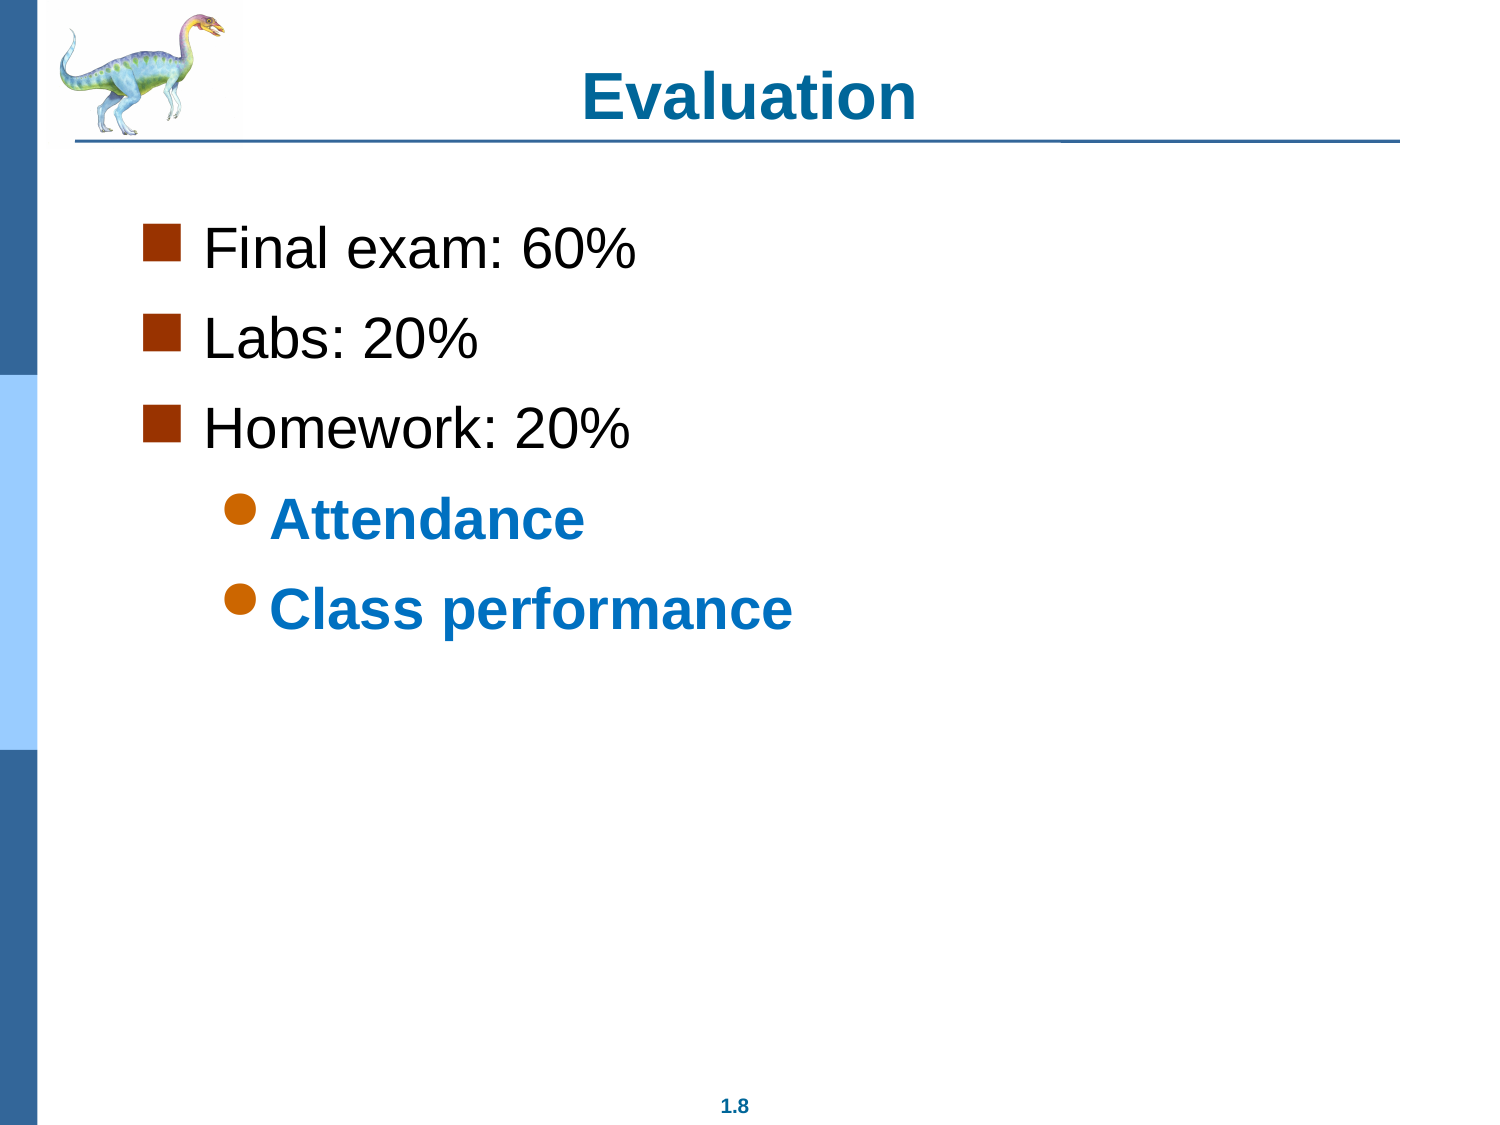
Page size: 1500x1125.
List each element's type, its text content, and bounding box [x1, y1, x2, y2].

list Final exam: 60% Labs: 20% Homework: 20% Attendance Class performance [132, 202, 1483, 946]
picture [46, 0, 243, 149]
title Evaluation [75, 45, 1425, 141]
